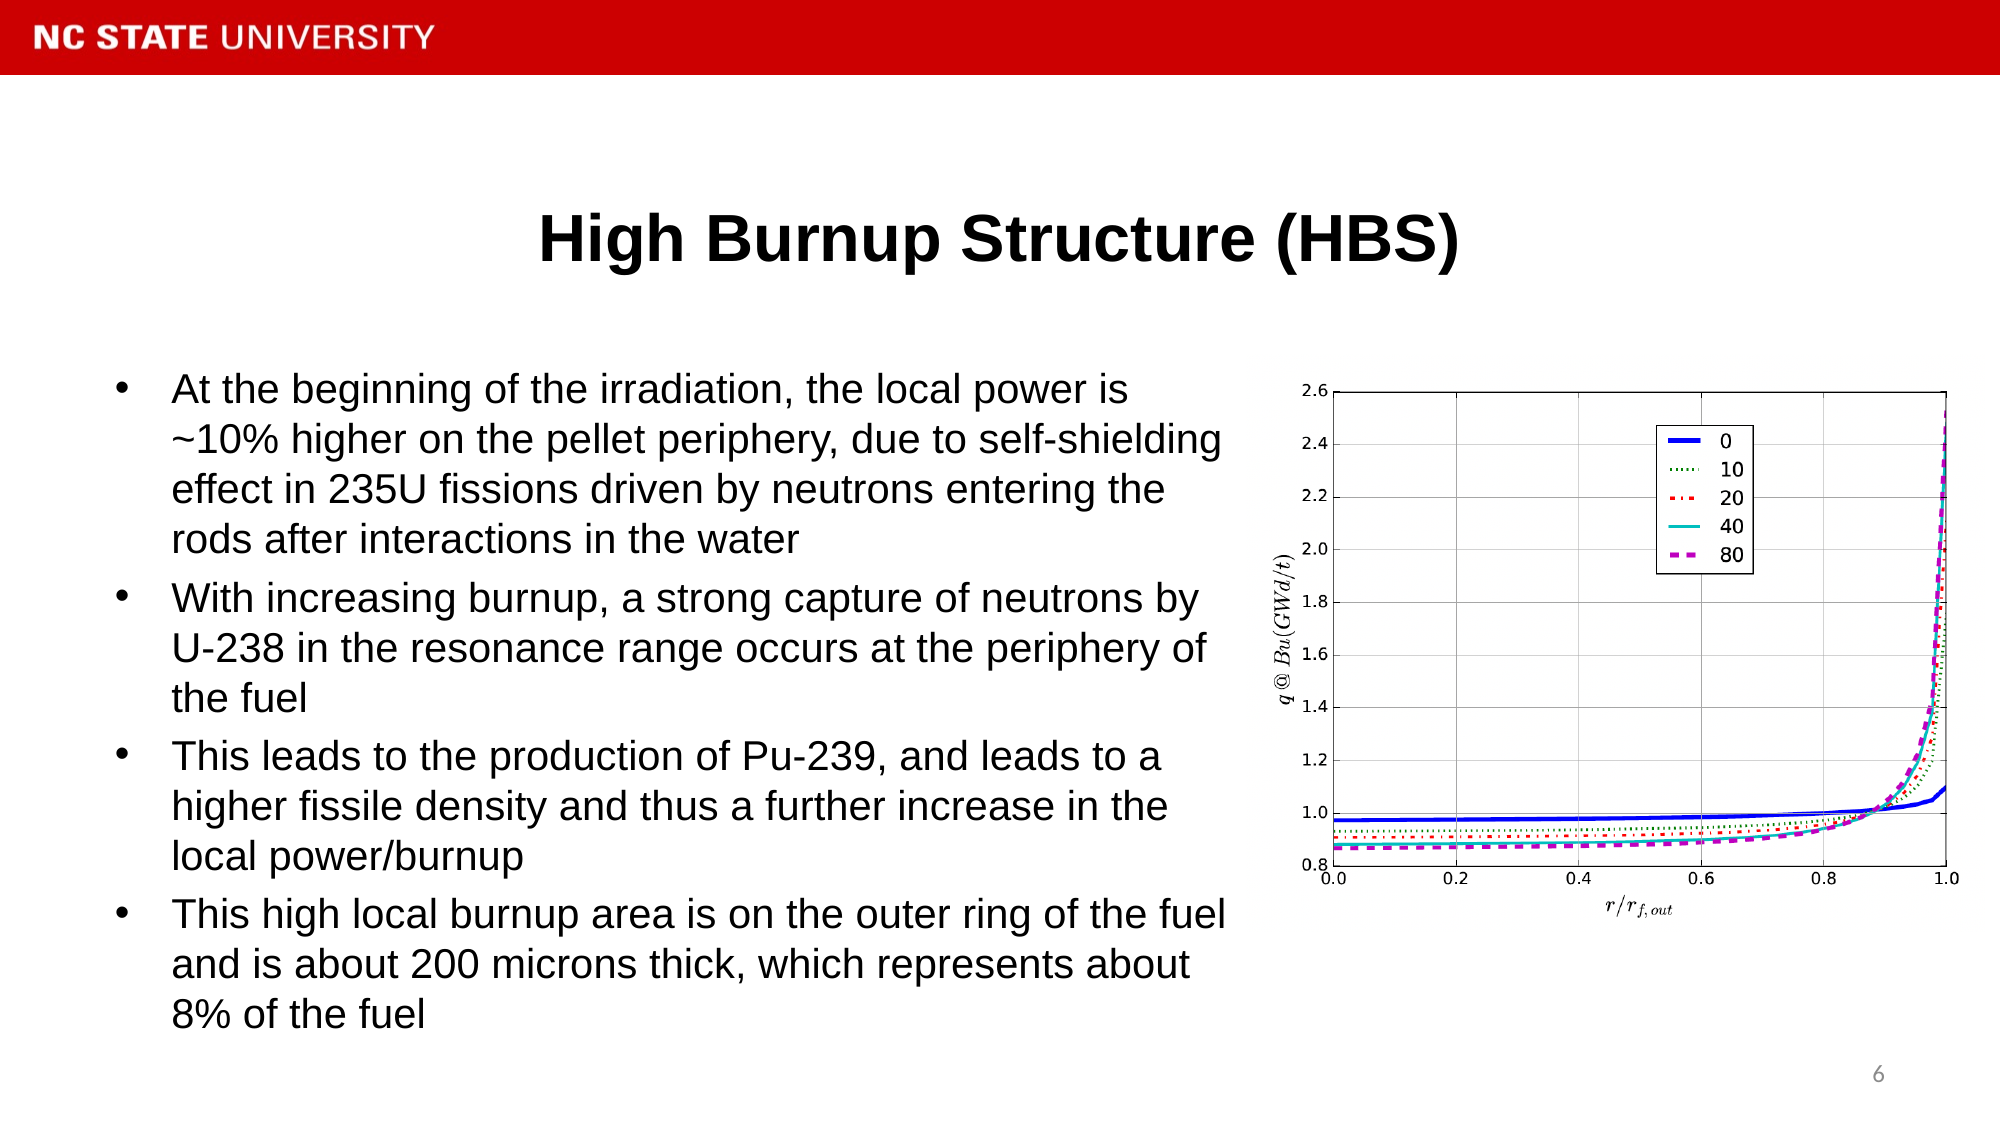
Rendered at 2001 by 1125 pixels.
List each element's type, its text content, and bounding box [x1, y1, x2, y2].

slide_number 6 [1433, 1042, 1900, 1103]
title High Burnup Structure (HBS) [99, 147, 1900, 323]
list At the beginning of the irradiation, the local power is ~10% higher on the pellet periphery, due to self-shielding effect in 235U fissions driven by neutrons entering the rods after interactions in the water With increasing burnup, a strong capture of neutrons by U-238 in the resonance range occurs at the periphery of the fuel This leads to the production of Pu-239, and leads to a higher fissile density and thus a further increase in the local power/burnup This high local burnup area is on the outer ring of the fuel and is about 200 microns thick, which represents about 8% of the fuel [99, 354, 1246, 1005]
picture [0, 0, 2000, 75]
picture [1245, 354, 1985, 932]
